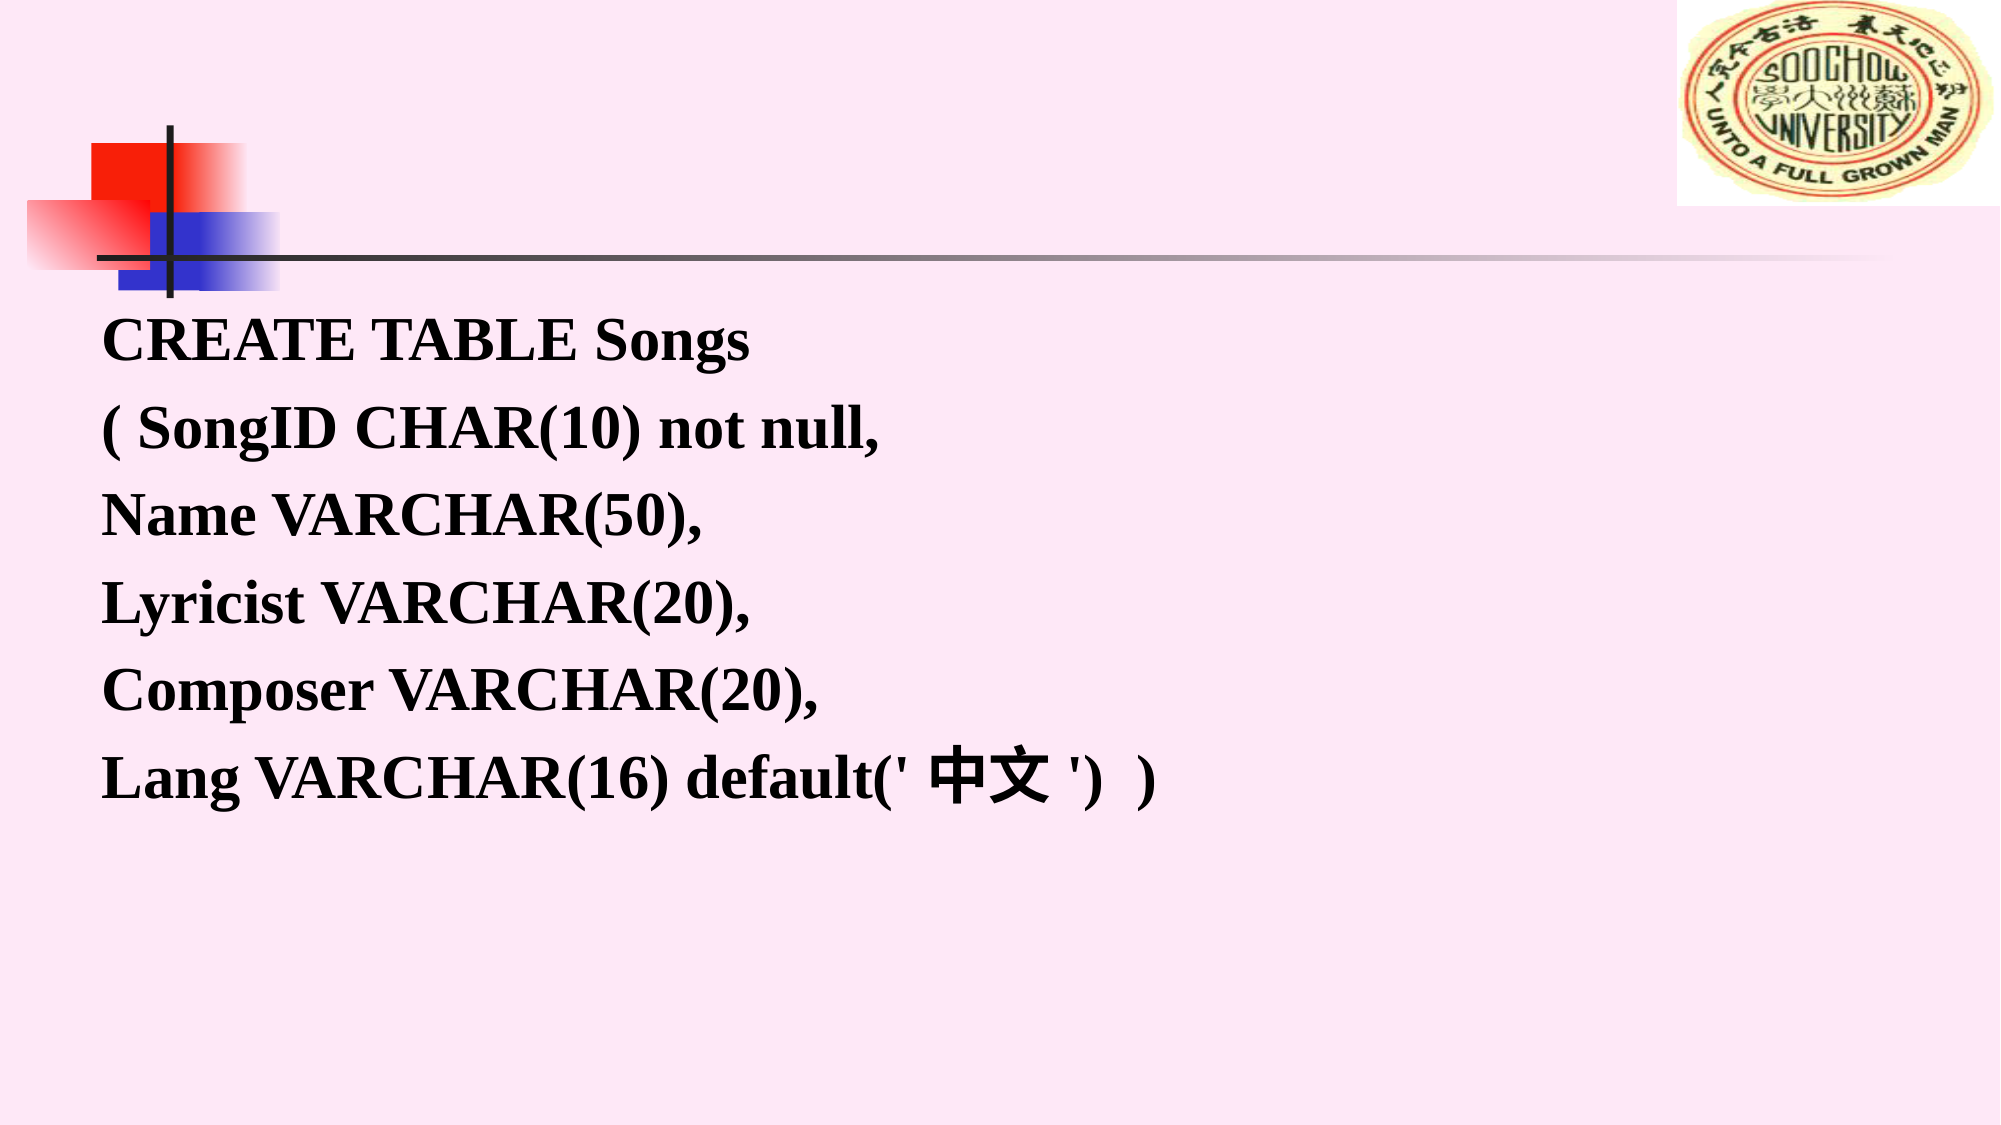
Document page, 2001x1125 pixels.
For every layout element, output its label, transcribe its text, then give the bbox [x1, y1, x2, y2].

picture [1677, 0, 2000, 206]
list CREATE TABLE Songs ( SongID CHAR(10) not null, Name VARCHAR(50), Lyricist VARCHAR(20), Composer VARCHAR(20), Lang VARCHAR(16) default('中文') ) [86, 290, 1961, 1013]
